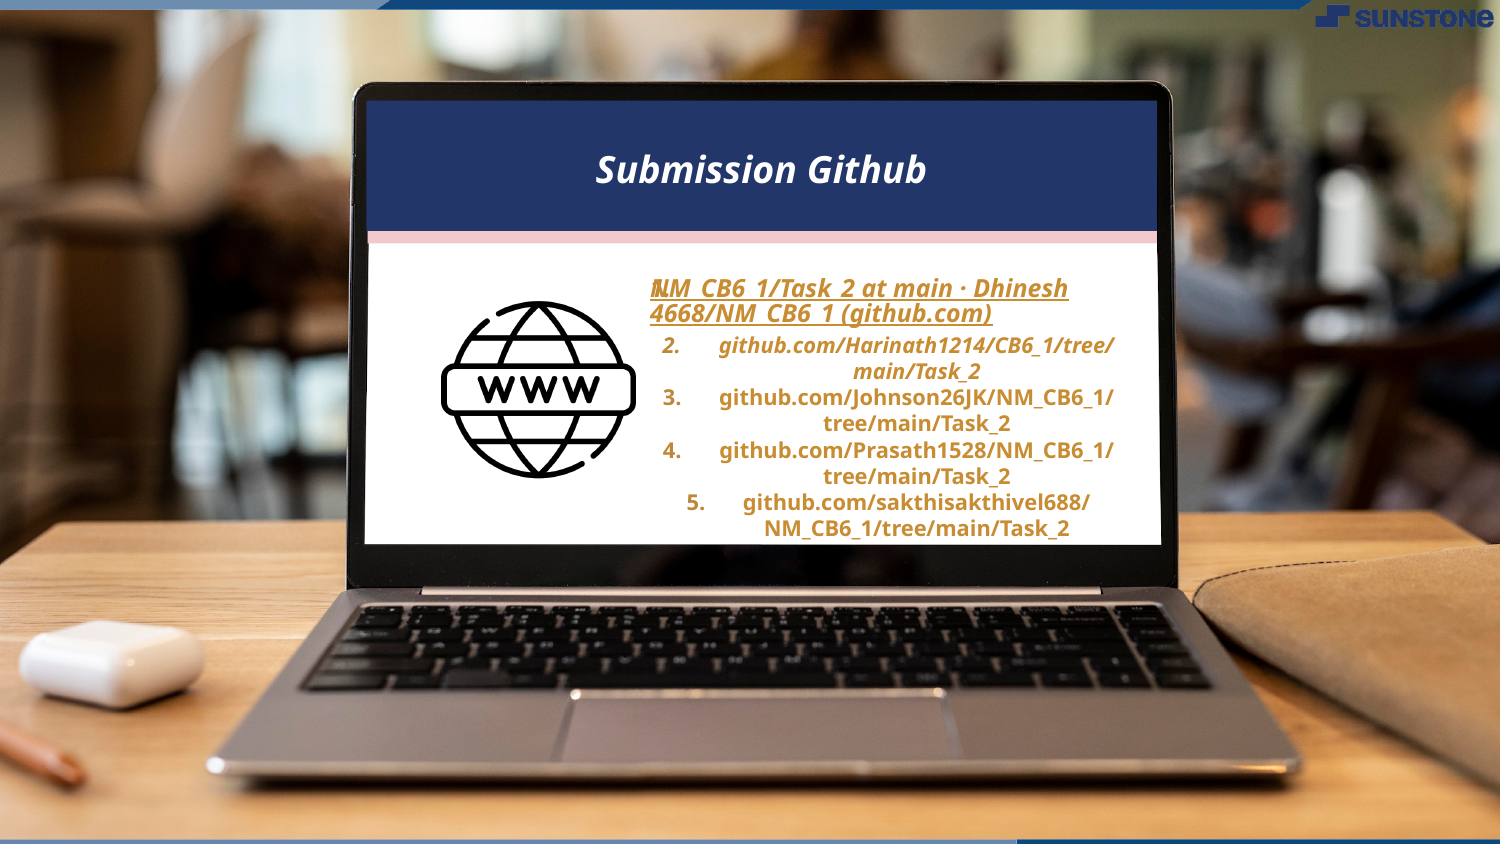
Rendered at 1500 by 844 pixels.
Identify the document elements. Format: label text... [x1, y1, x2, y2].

list Submission Github [432, 131, 1091, 206]
picture [0, 0, 1500, 844]
list NM_CB6_1/Task_2 at main · Dhinesh4668/NM_CB6_1 (github.com) github.com/Harinath1214/CB6_1/tree/main/Task_2 github.com/Johnson26JK/NM_CB6_1/tree/main/Task_2 github.com/Prasath1528/NM_CB6_1/tree/main/Task_2 github.com/sakthisakthivel688/NM_CB6_1/tree/main/Task_2 [635, 162, 1143, 653]
